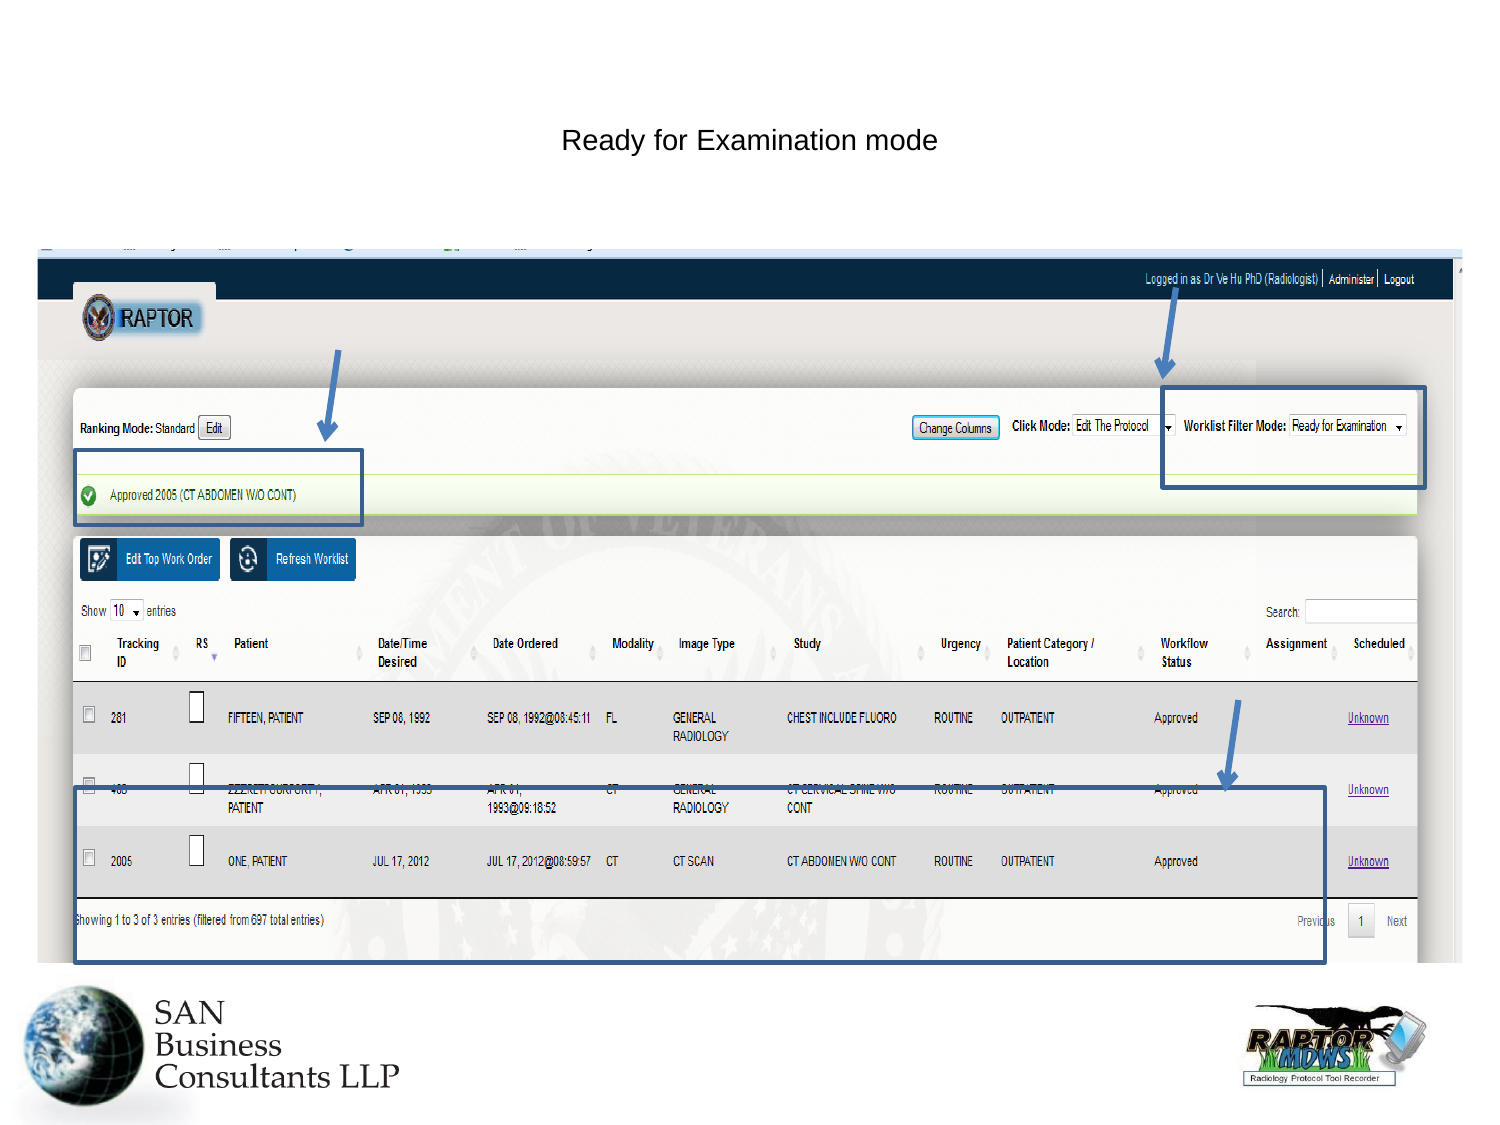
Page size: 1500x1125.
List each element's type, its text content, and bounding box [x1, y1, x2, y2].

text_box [1224, 699, 1239, 793]
picture [37, 249, 1463, 963]
picture [0, 974, 425, 1125]
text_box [324, 349, 339, 443]
title Ready for Examination mode [75, 45, 1425, 233]
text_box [1162, 287, 1177, 380]
picture [1162, 967, 1500, 1125]
